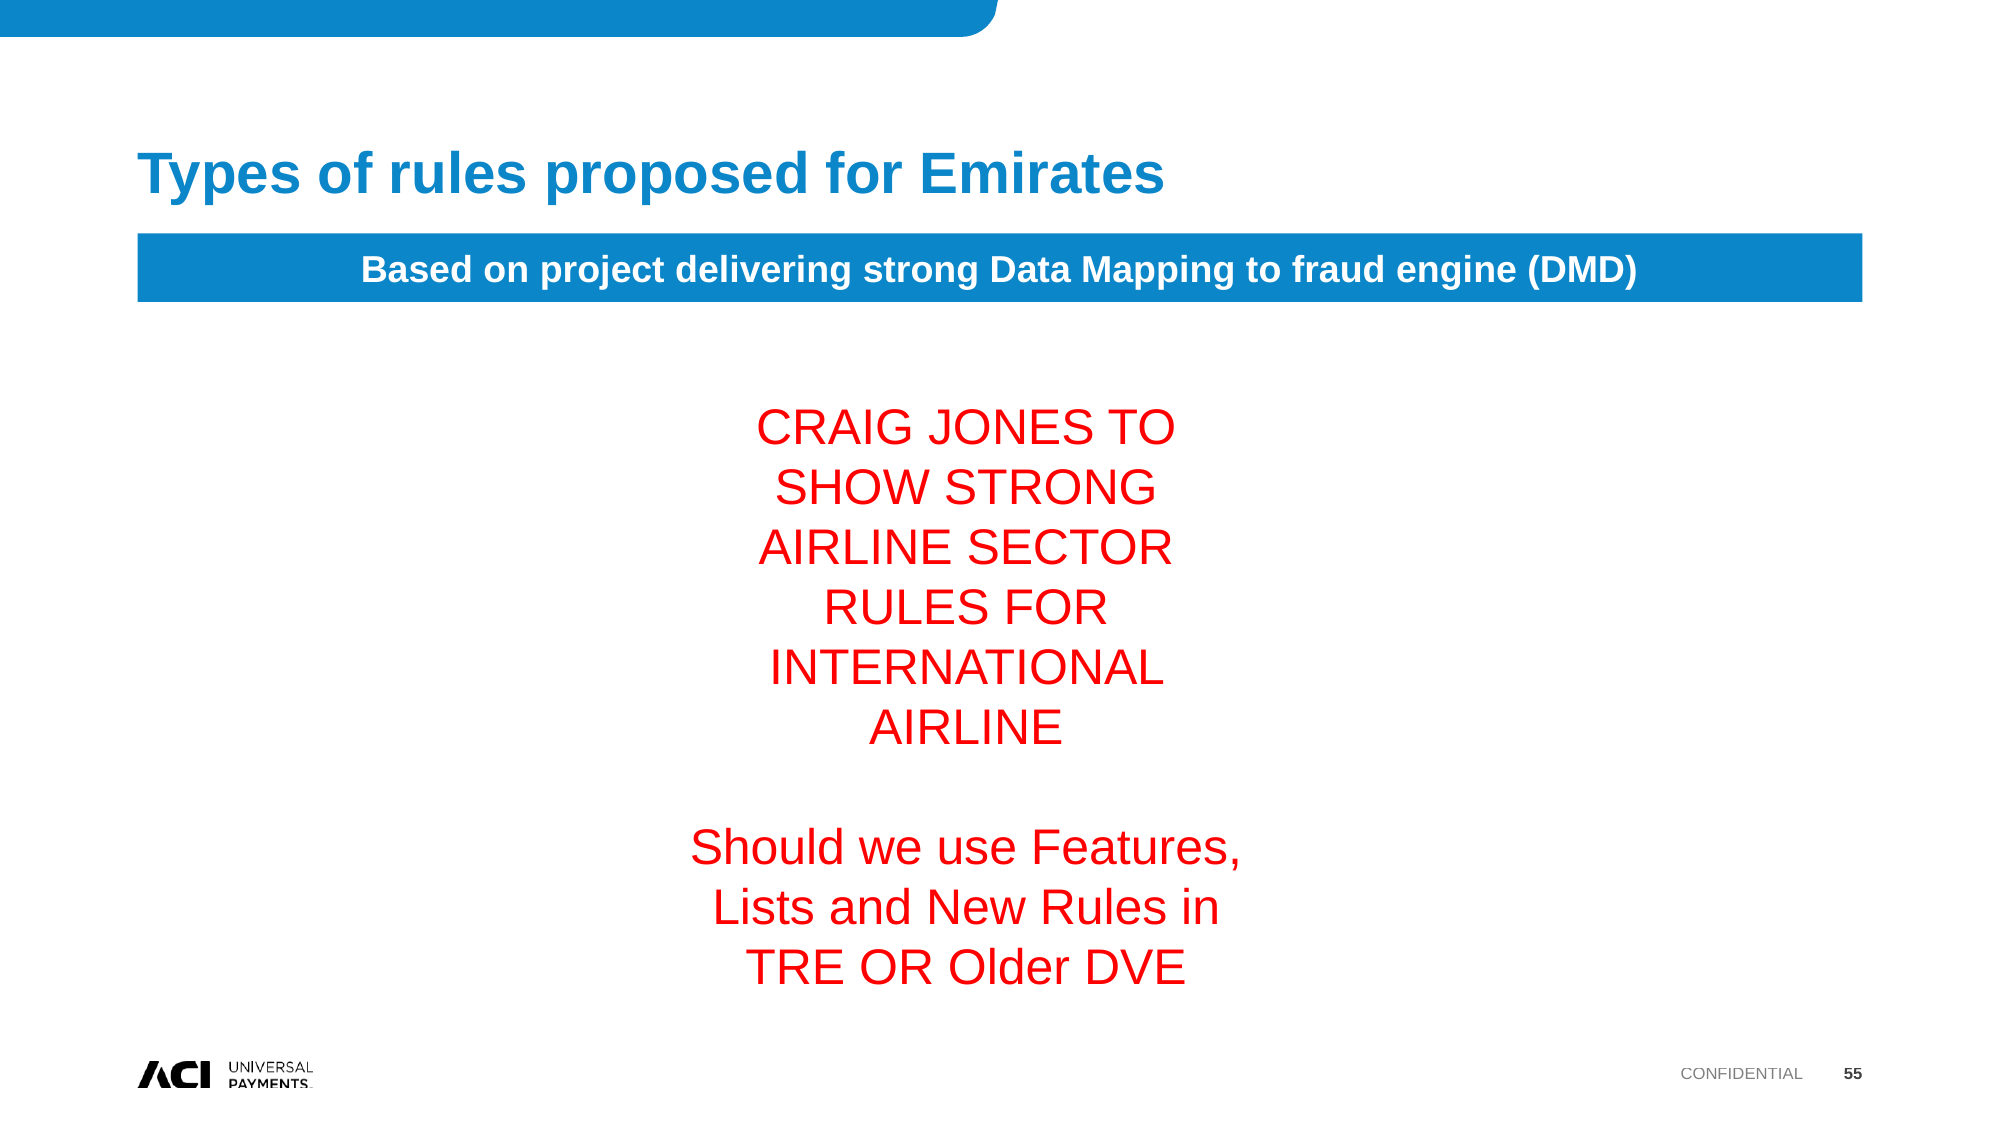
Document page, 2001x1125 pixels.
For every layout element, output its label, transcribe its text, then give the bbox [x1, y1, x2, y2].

slide_number 55 [1804, 1058, 1863, 1088]
text_box CRAIG JONES TO SHOW STRONG AIRLINE SECTOR RULES FOR INTERNATIONAL AIRLINE Should we use Features, Lists and New Rules in TRE OR Older DVE [657, 386, 1275, 1002]
footer Confidential [716, 1058, 1804, 1088]
title Types of rules proposed for Emirates [137, 118, 1863, 207]
text_box Based on project delivering strong Data Mapping to fraud engine (DMD) [137, 232, 1863, 303]
